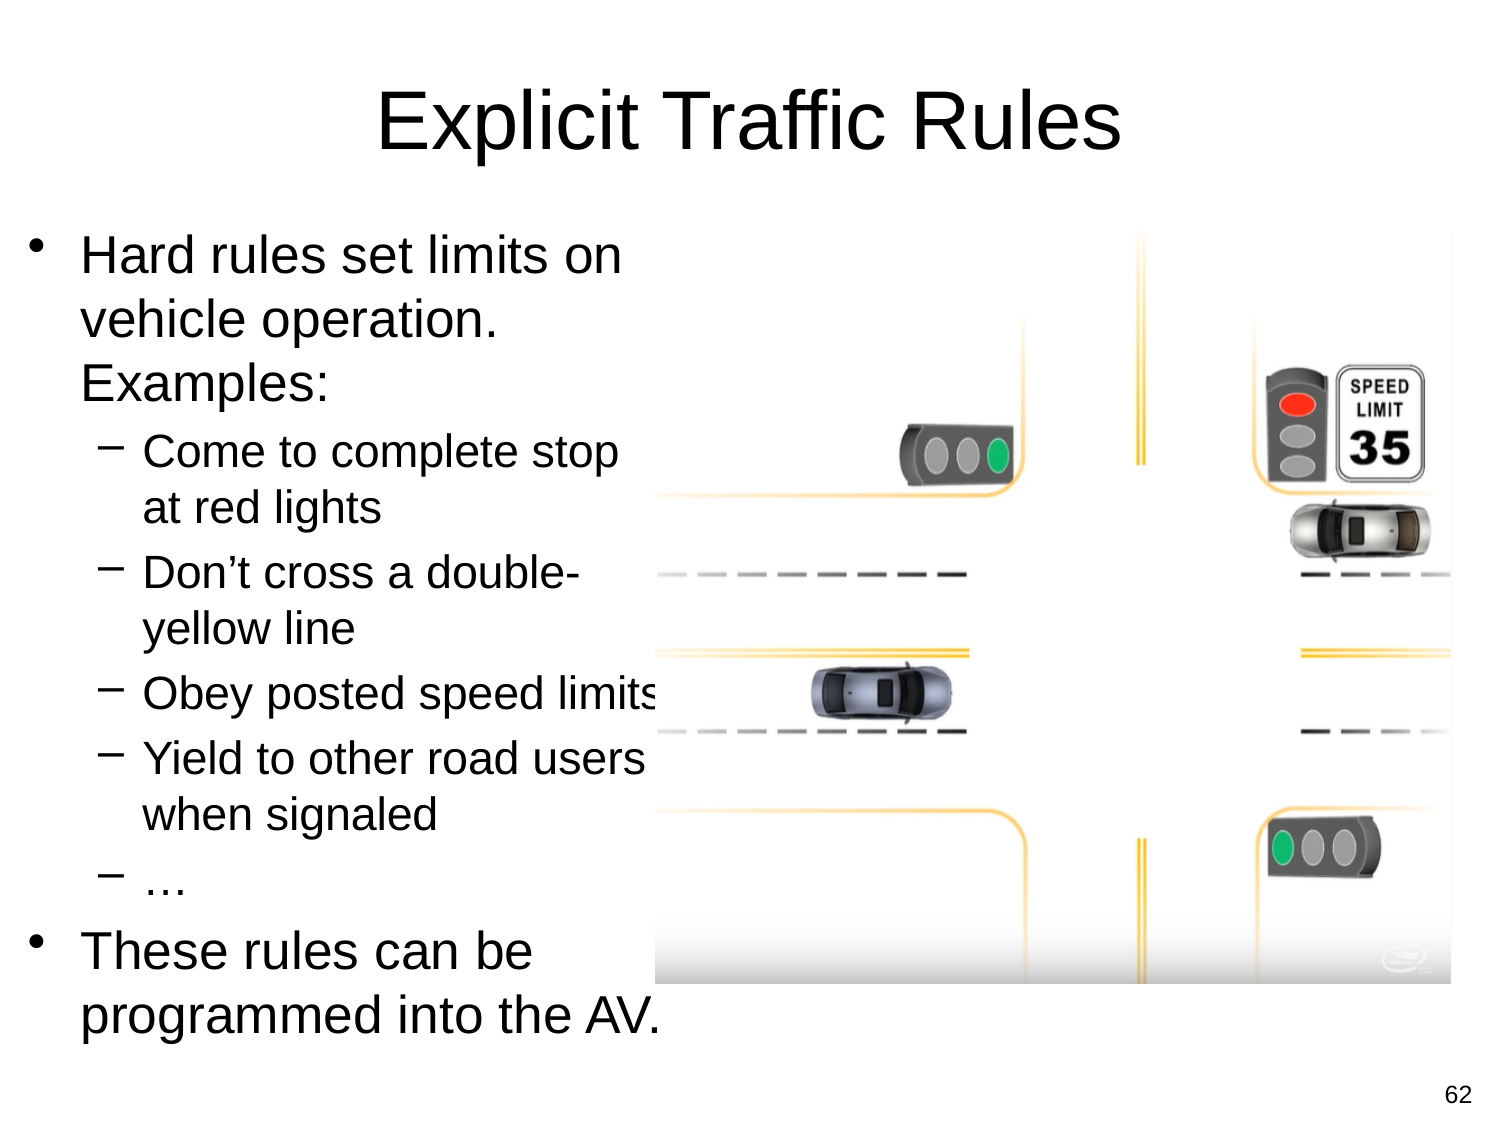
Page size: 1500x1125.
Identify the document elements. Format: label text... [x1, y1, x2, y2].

picture [655, 231, 1453, 984]
slide_number 62 [1137, 1070, 1488, 1112]
list Hard rules set limits on vehicle operation. Examples: Come to complete stop at red lights Don’t cross a double-yellow line Obey posted speed limits Yield to other road users when signaled … These rules can be programmed into the AV. [12, 212, 680, 1095]
title Explicit Traffic Rules [74, 44, 1426, 188]
